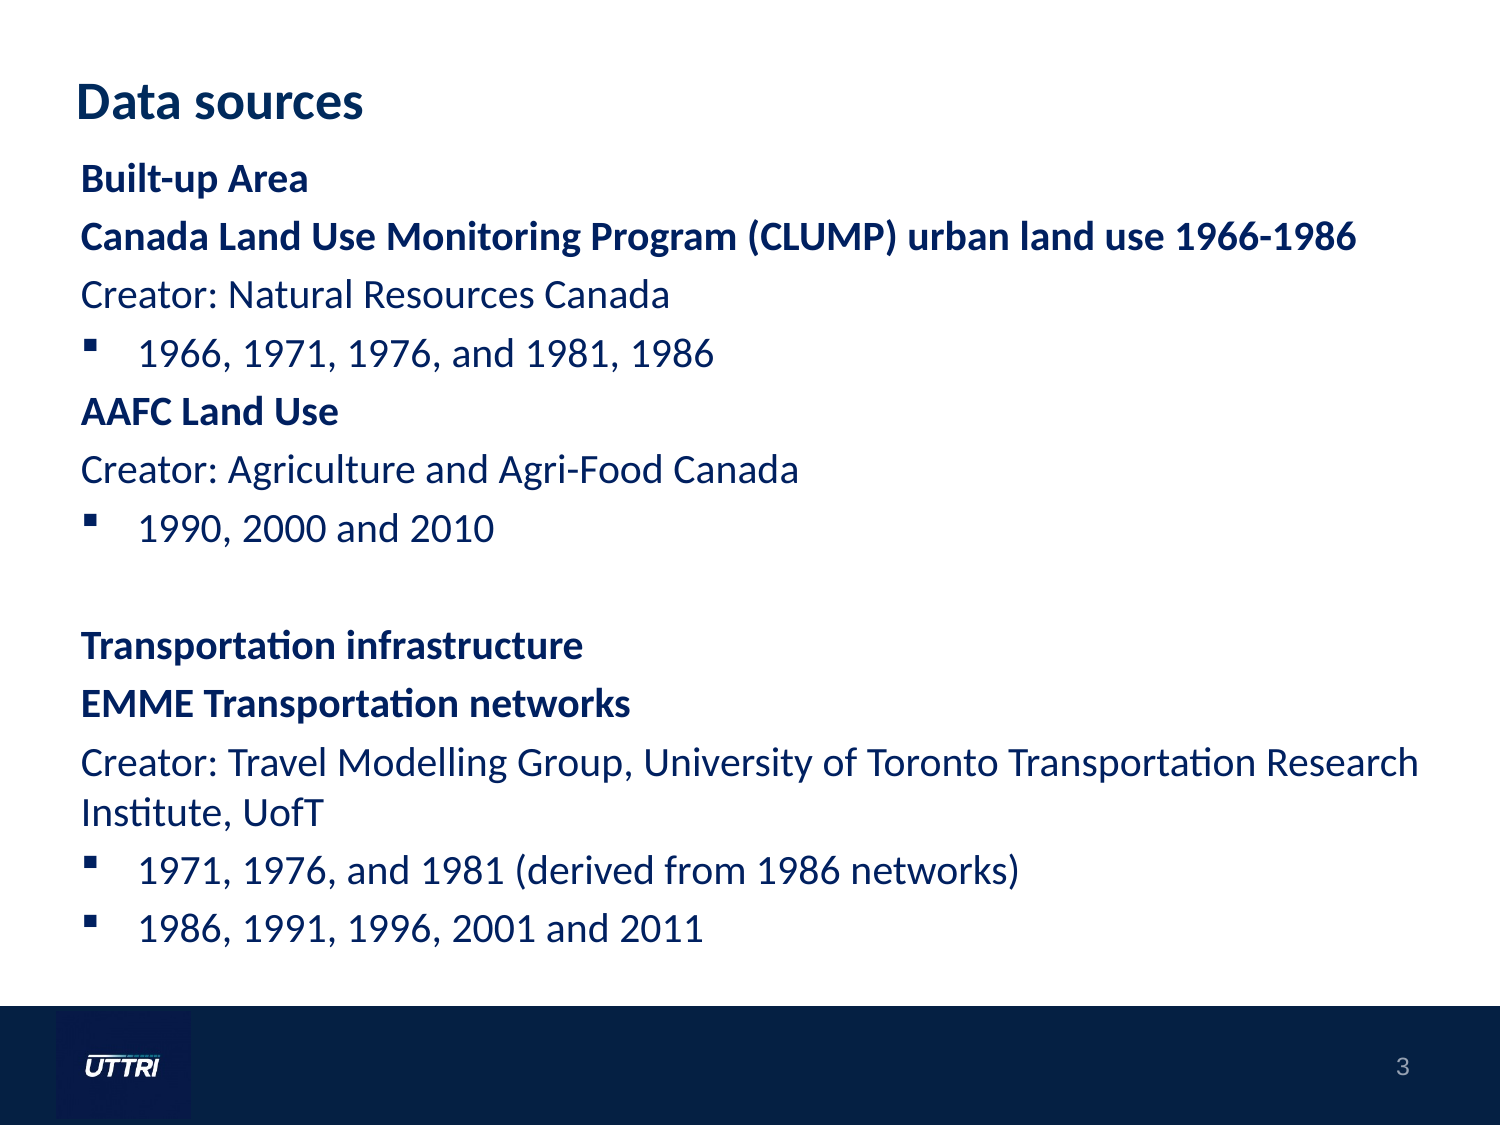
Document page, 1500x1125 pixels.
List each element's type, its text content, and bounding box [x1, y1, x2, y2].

text_box Data sources [62, 57, 1202, 189]
picture [56, 1011, 191, 1119]
text_box Built-up Area Canada Land Use Monitoring Program (CLUMP) urban land use 1966-1986 Creator: Natural Resources Canada 1966, 1971, 1976, and 1981, 1986 AAFC Land Use Creator: Agriculture and Agri-Food Canada 1990, 2000 and 2010 Transportation infrastructure EMME Transportation networks Creator: Travel Modelling Group, University of Toronto Transportation Research Institute, UofT 1971, 1976, and 1981 (derived from 1986 networks) 1986, 1991, 1996, 2001 and 2011 [66, 142, 1491, 1004]
slide_number 3 [1311, 1035, 1425, 1096]
